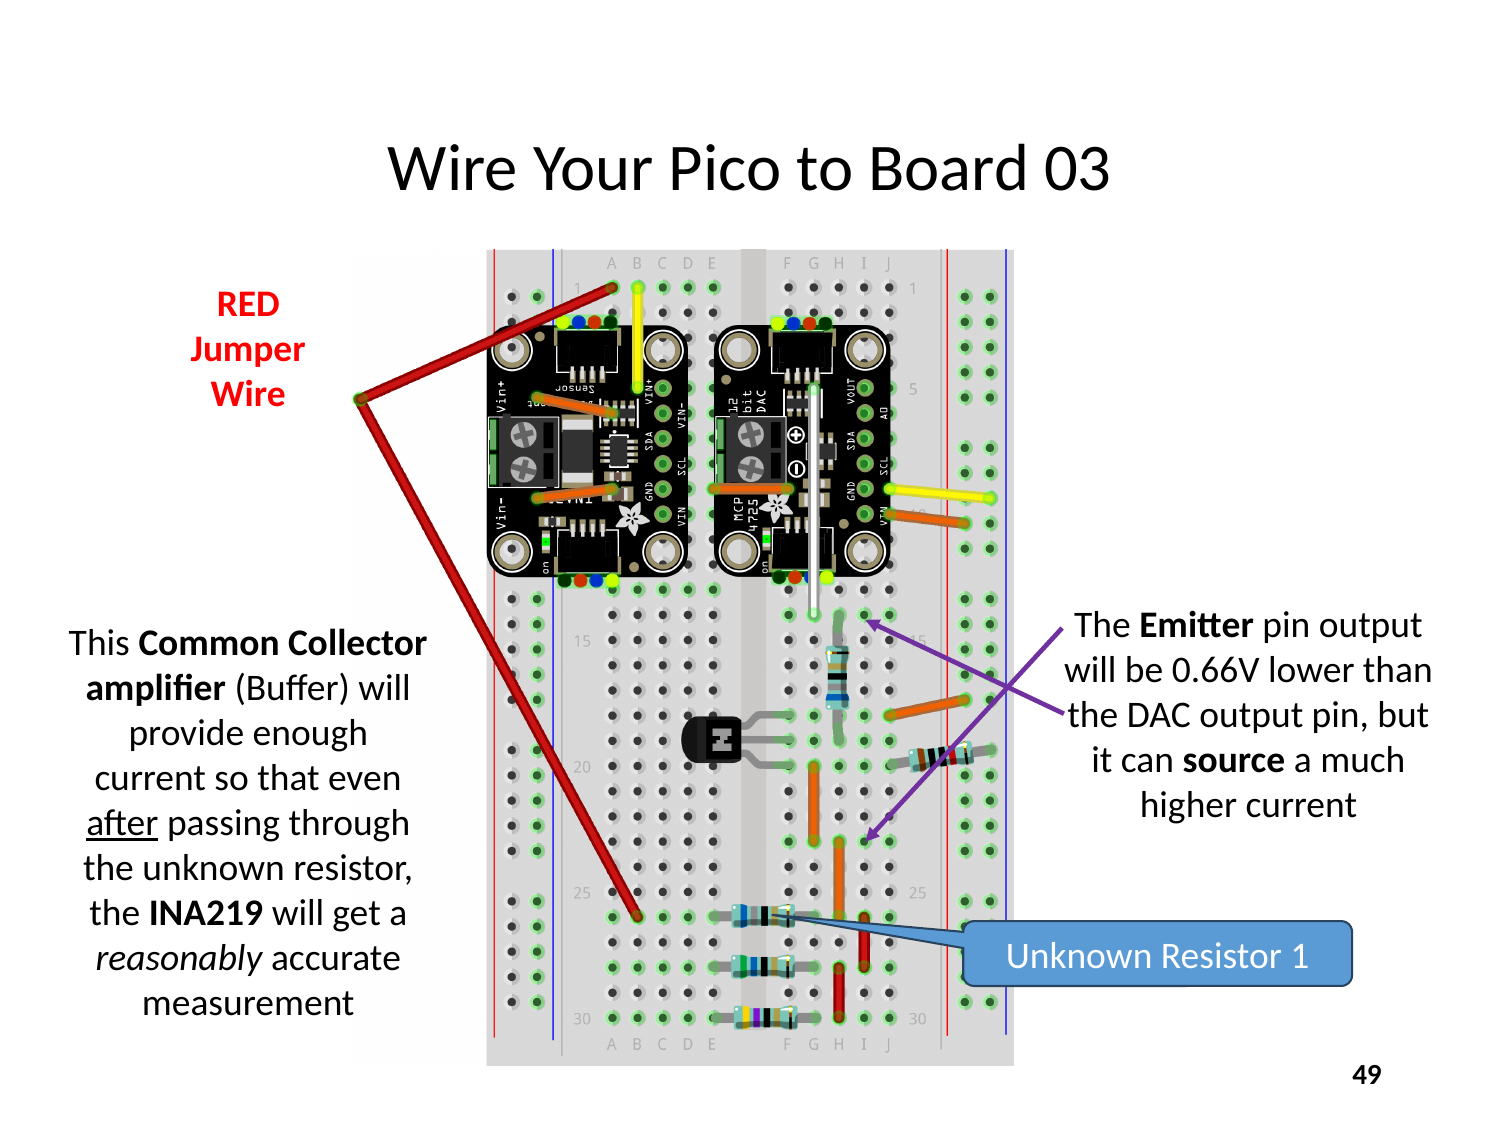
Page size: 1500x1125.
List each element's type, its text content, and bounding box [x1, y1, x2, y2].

text_box RED Jumper Wire [168, 271, 329, 422]
text_box This Common Collector amplifier (Buffer) will provide enough current so that even after passing through the unknown resistor, the INA219 will get a reasonably accurate measurement [53, 610, 346, 1031]
slide_number 49 [1059, 1042, 1397, 1103]
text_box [865, 619, 1064, 714]
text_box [865, 714, 1063, 842]
title Wire Your Pico to Board 03 [103, 59, 1397, 278]
picture [346, 249, 1014, 1066]
text_box The Emitter pin output will be 0.66V lower than the DAC output pin, but it can source a much higher current [1046, 592, 1451, 833]
text_box Unknown Resistor 1 [1014, 920, 1354, 988]
